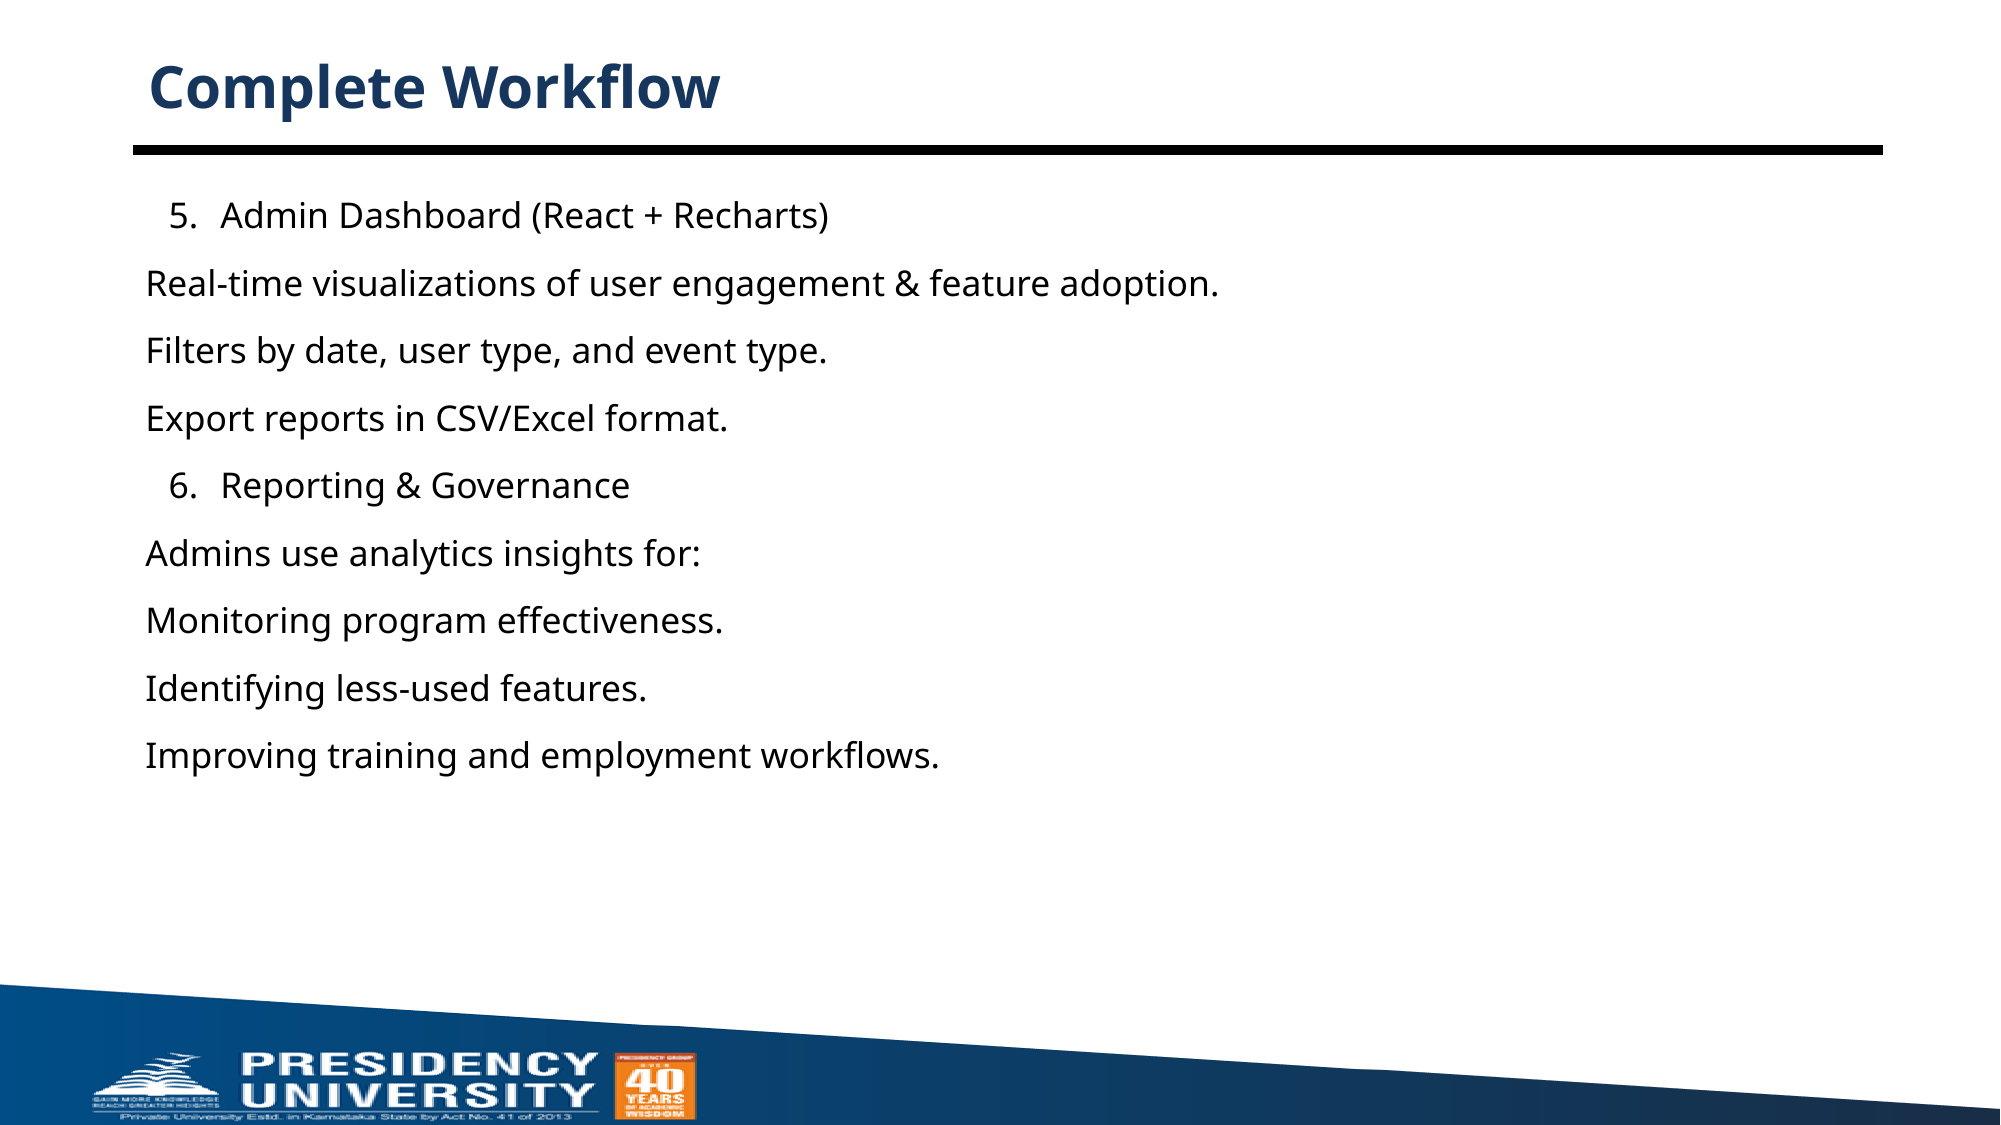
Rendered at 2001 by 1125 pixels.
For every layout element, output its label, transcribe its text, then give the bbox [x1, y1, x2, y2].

title Complete Workflow [133, 45, 1884, 125]
list Admin Dashboard (React + Recharts) Real-time visualizations of user engagement & feature adoption. Filters by date, user type, and event type. Export reports in CSV/Excel format. Reporting & Governance Admins use analytics insights for: Monitoring program effectiveness. Identifying less-used features. Improving training and employment workflows. [130, 185, 1870, 863]
picture [0, 982, 2000, 1125]
